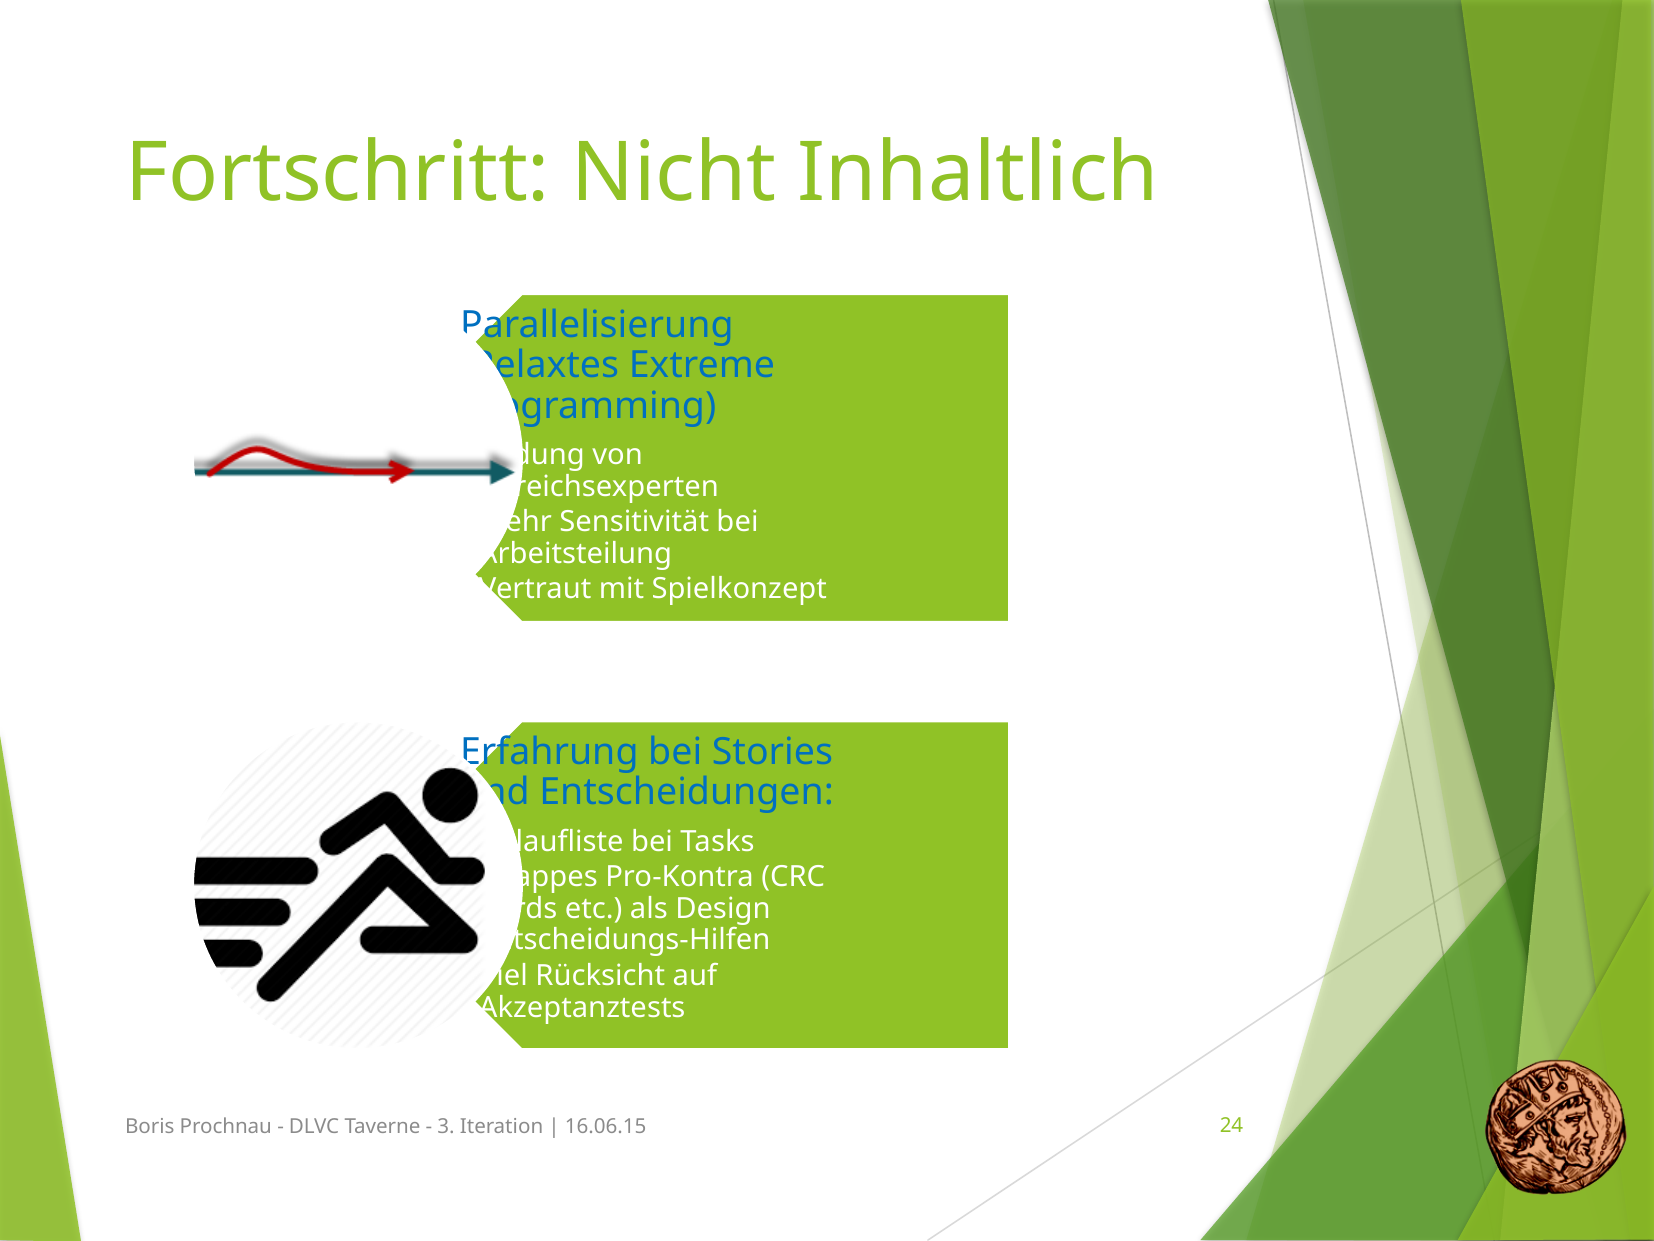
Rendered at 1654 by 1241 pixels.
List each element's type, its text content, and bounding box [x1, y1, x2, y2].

picture [1483, 1054, 1631, 1197]
slide_number 24 [1165, 1092, 1259, 1159]
footer Boris Prochnau - DLVC Taverne - 3. Iteration | 16.06.15 [110, 1092, 947, 1159]
title Fortschritt: Nicht Inhaltlich [110, 110, 1259, 350]
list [109, 291, 1093, 1052]
